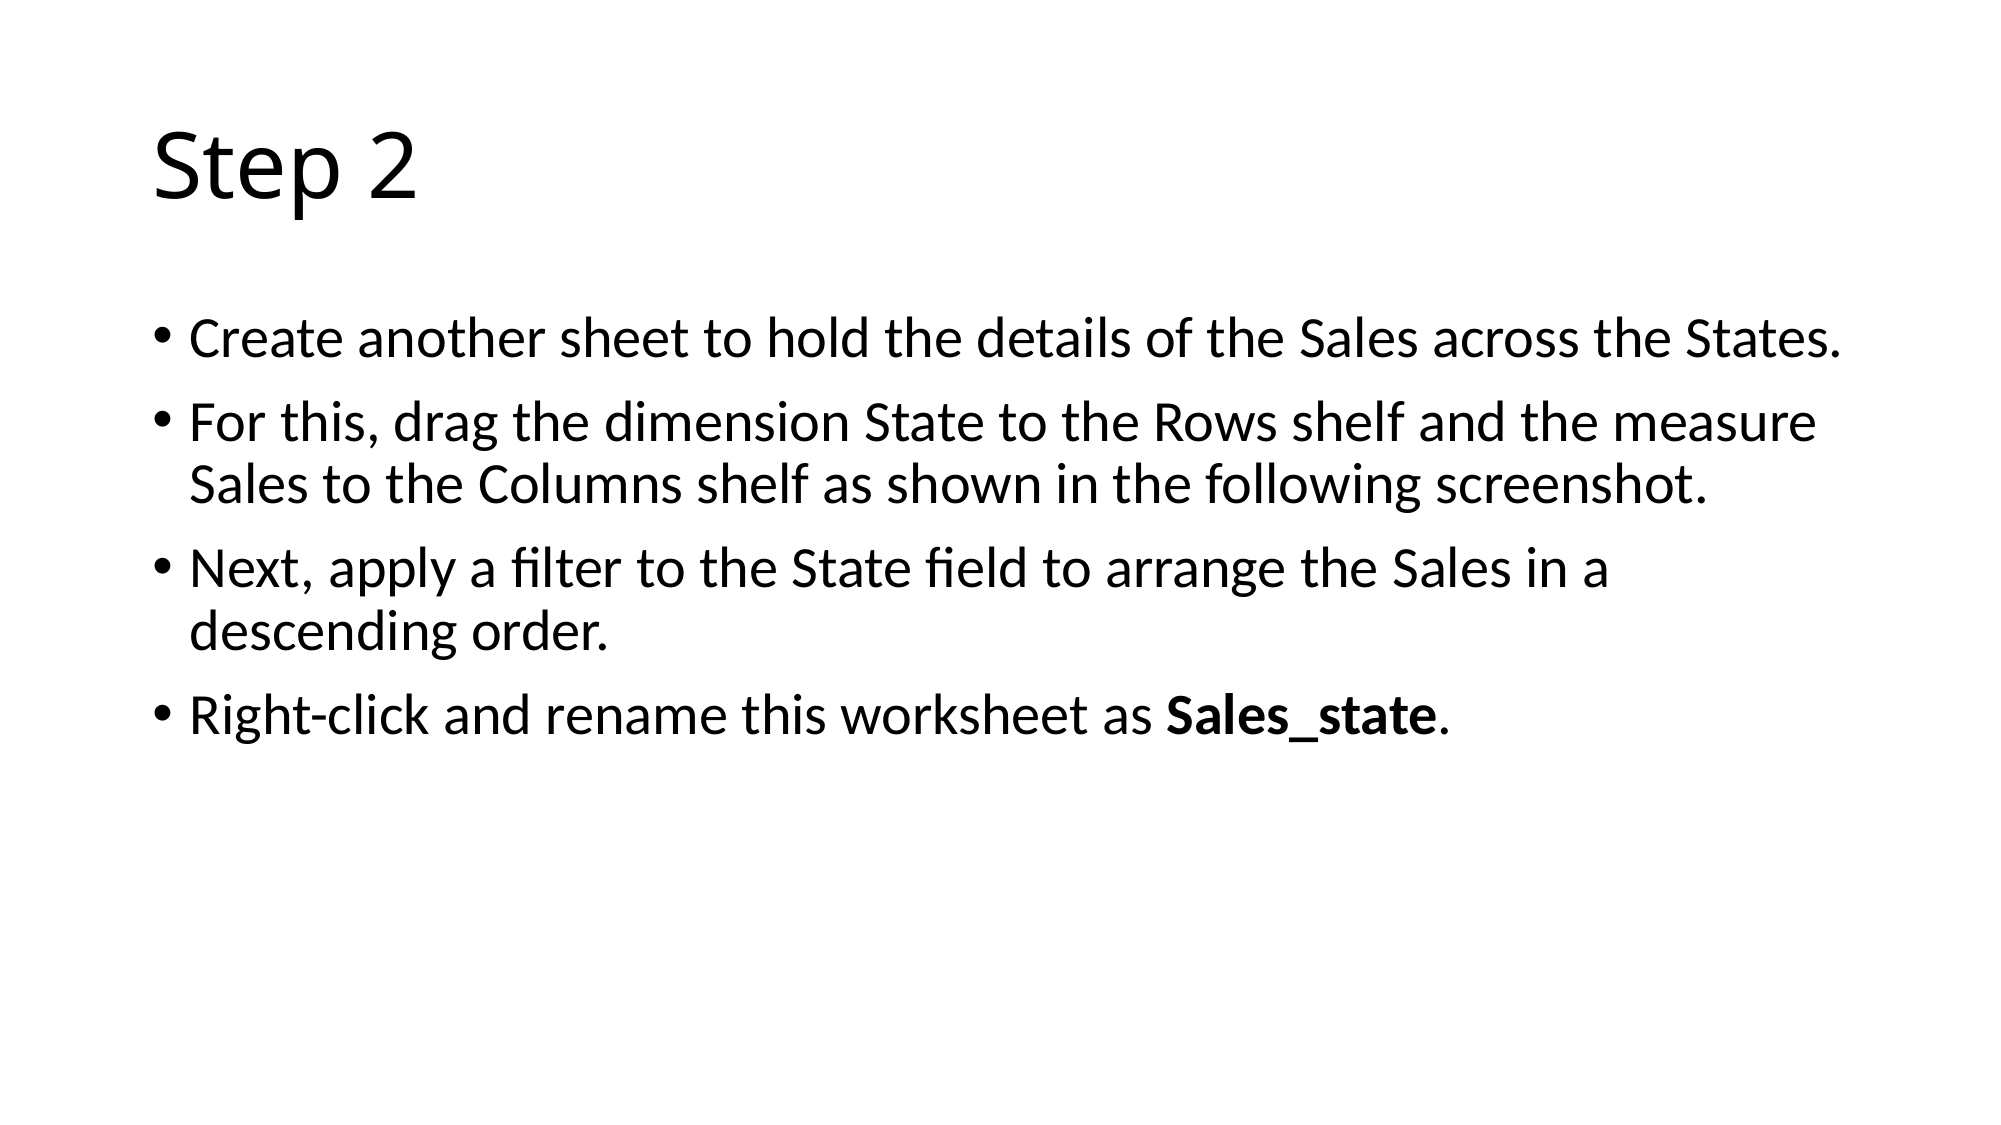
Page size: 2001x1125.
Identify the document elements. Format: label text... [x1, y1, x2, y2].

title Step 2 [137, 59, 1863, 278]
list Create another sheet to hold the details of the Sales across the States. For this, drag the dimension State to the Rows shelf and the measure Sales to the Columns shelf as shown in the following screenshot. Next, apply a filter to the State field to arrange the Sales in a descending order. Right-click and rename this worksheet as Sales_state. [137, 299, 1863, 1014]
